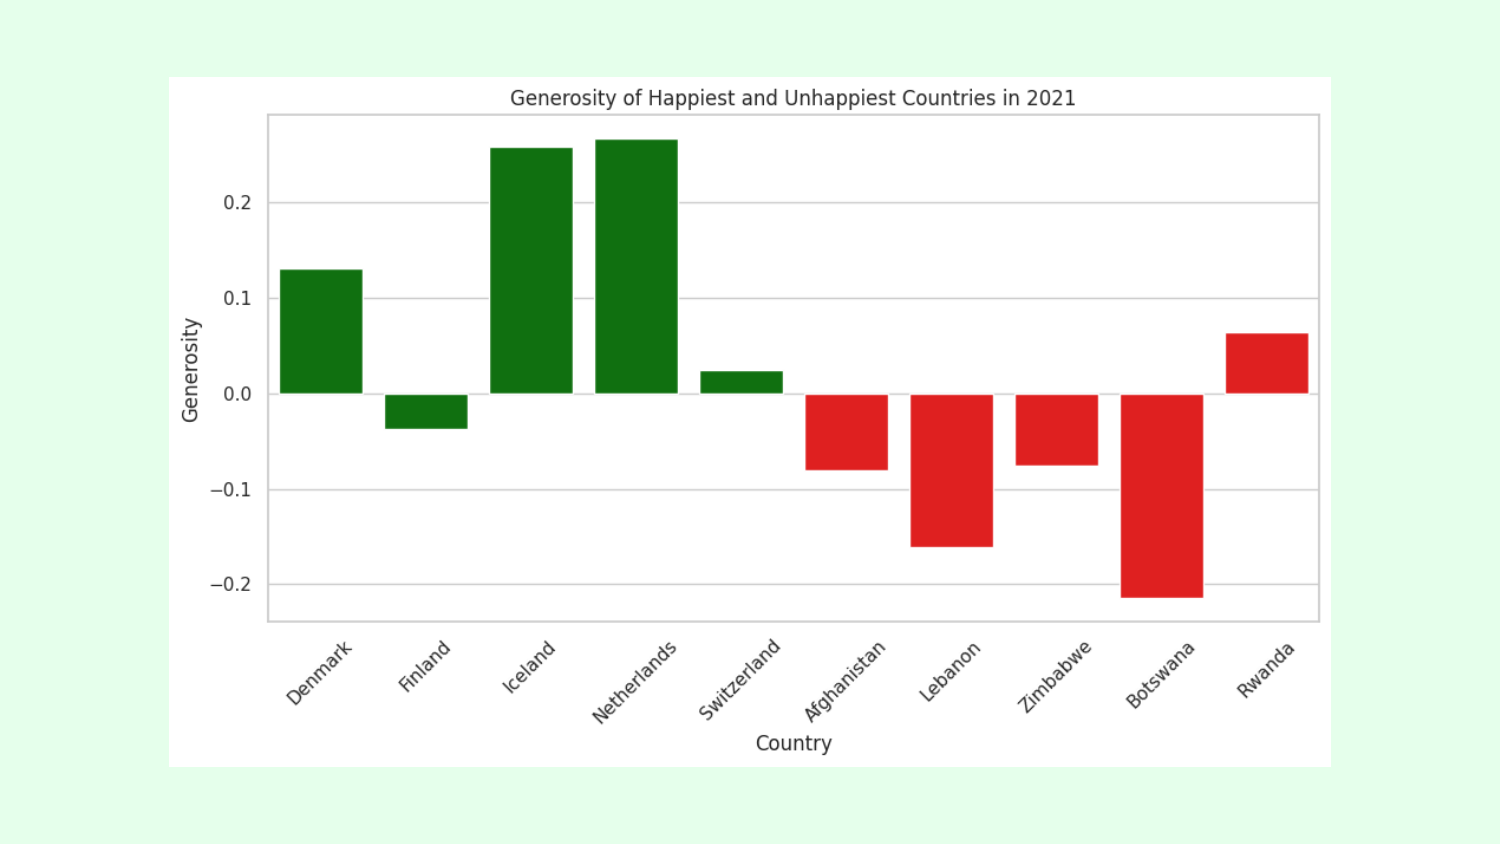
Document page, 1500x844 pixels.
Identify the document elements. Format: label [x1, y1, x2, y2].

picture [169, 77, 1331, 767]
